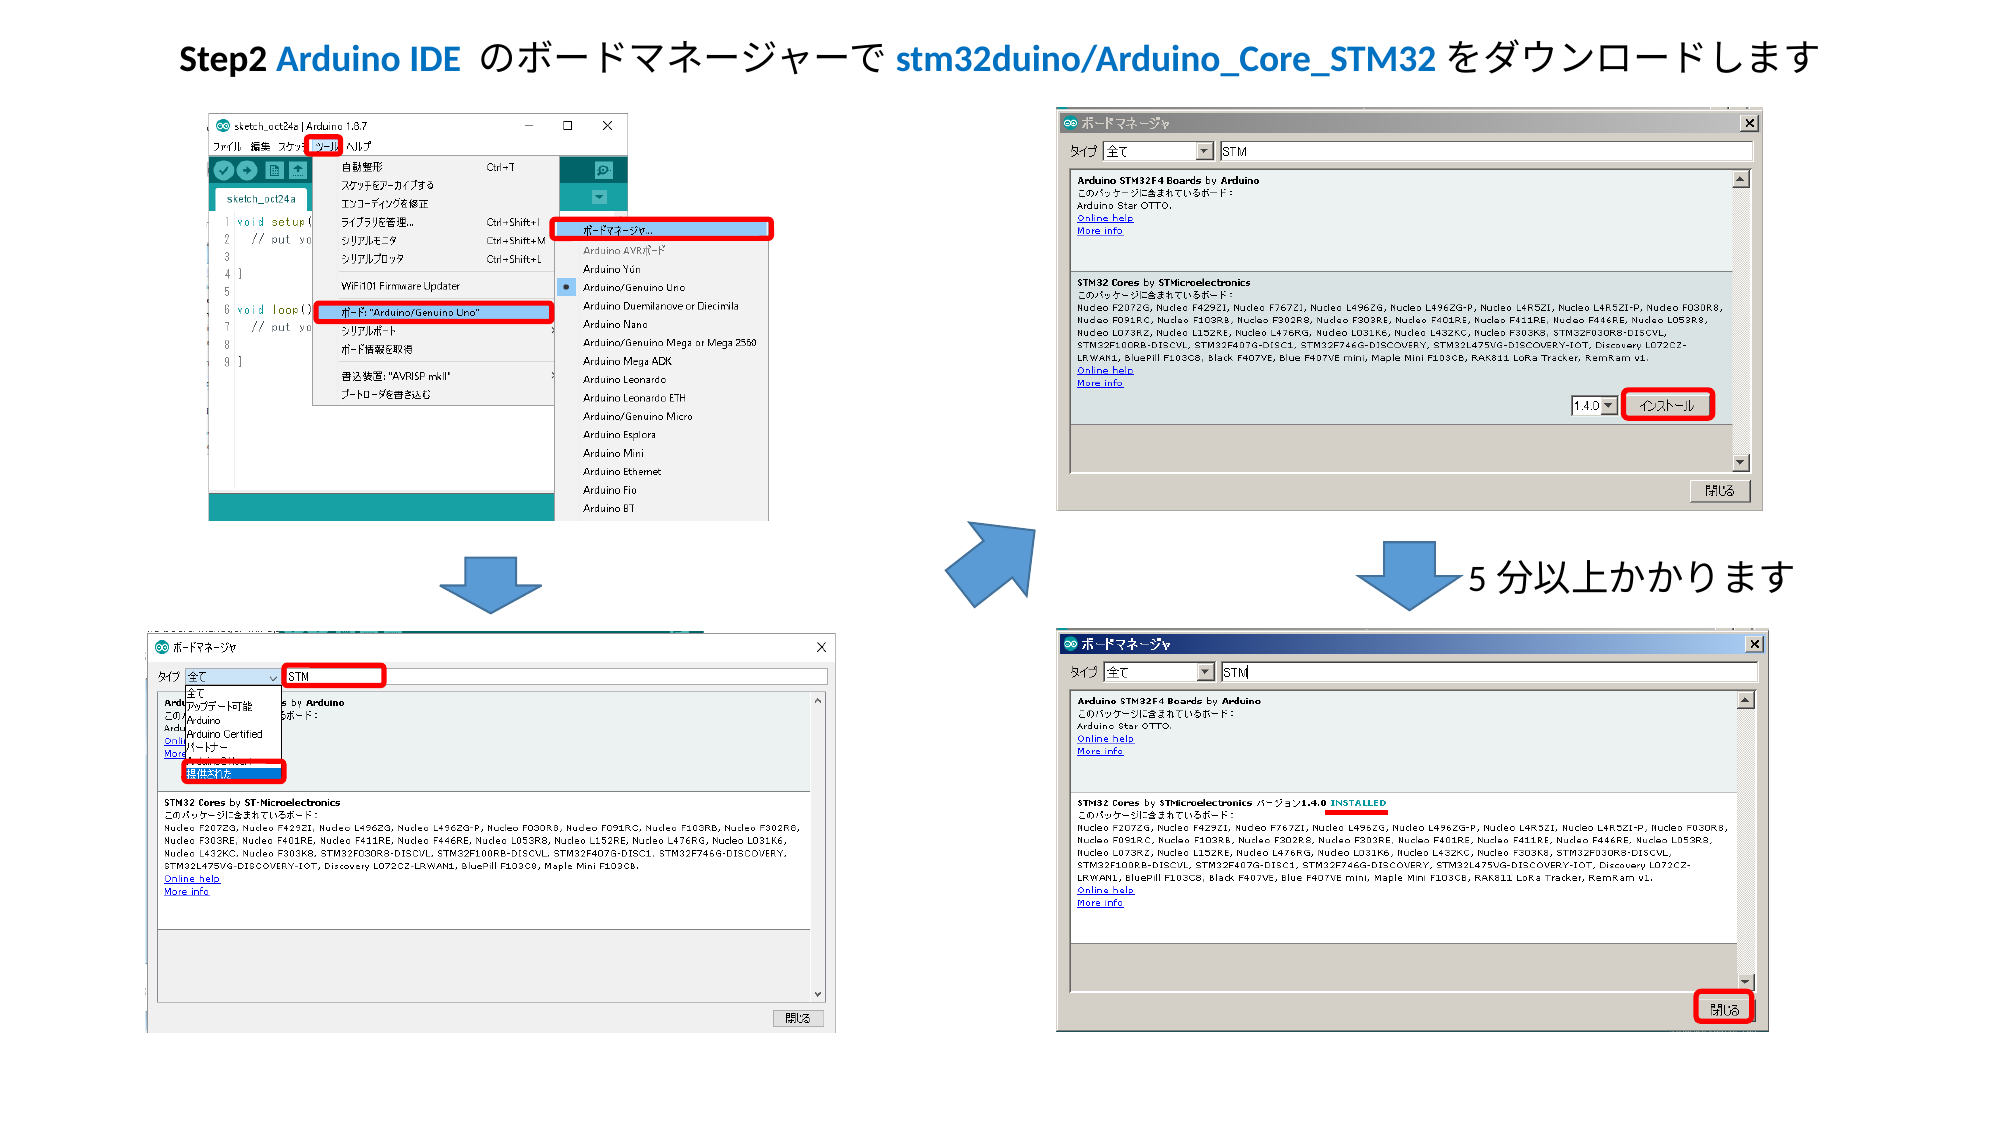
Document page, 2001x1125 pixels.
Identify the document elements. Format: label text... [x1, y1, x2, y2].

text_box 5分以上かかります [1453, 547, 1862, 607]
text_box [1056, 107, 1763, 511]
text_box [1056, 628, 1769, 1032]
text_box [206, 109, 772, 521]
text_box [1355, 541, 1453, 612]
text_box [944, 521, 1036, 609]
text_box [145, 631, 836, 1033]
text_box [439, 556, 543, 615]
text_box Step2 Arduino IDE のボードマネージャーでstm32duino/Arduino_Core_STM32をダウンロードします [0, 26, 2000, 87]
